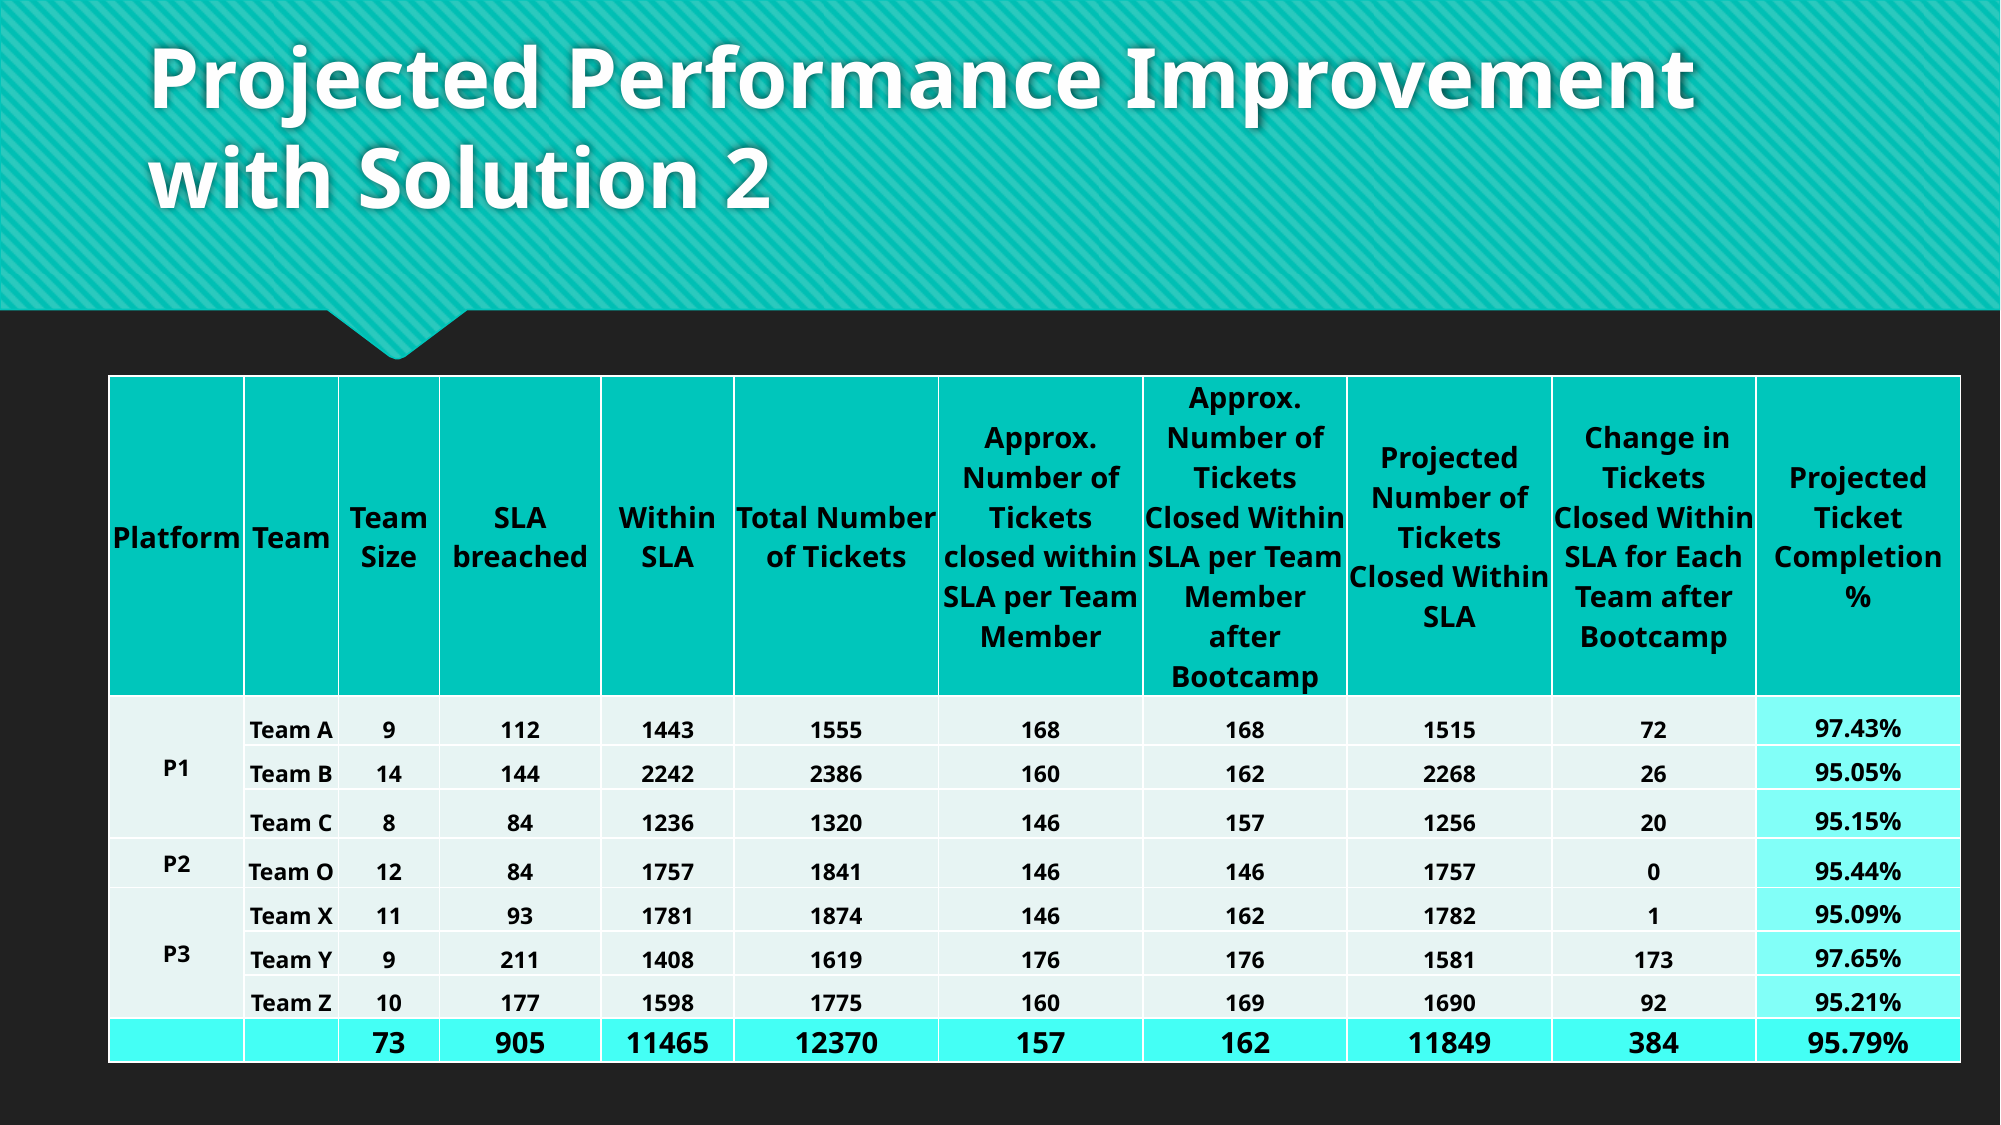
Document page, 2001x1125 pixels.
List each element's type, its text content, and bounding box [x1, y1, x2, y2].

table_cell 169 [1144, 976, 1346, 1017]
table_header Approx. Number of Tickets Closed Within SLA per Team Member after Bootcamp [1144, 377, 1346, 695]
table_cell [110, 1019, 243, 1061]
table_cell 84 [440, 790, 600, 837]
table_cell 144 [440, 746, 600, 788]
table_cell 9 [339, 697, 439, 744]
table_cell 97.43% [1757, 697, 1960, 744]
table_header Change in Tickets Closed Within SLA for Each Team after Bootcamp [1553, 377, 1755, 695]
table_cell 12370 [735, 1019, 938, 1061]
table_cell 1515 [1348, 697, 1551, 744]
table_cell 177 [440, 976, 600, 1017]
table_cell 162 [1144, 1019, 1346, 1061]
table_cell 1775 [735, 976, 938, 1017]
table_cell 162 [1144, 746, 1346, 788]
table_cell 384 [1553, 1019, 1755, 1061]
table_cell Team A [245, 697, 338, 744]
table_cell 1256 [1348, 790, 1551, 837]
table_cell 2386 [735, 746, 938, 788]
table_cell Team X [245, 888, 338, 930]
table_cell 11849 [1348, 1019, 1551, 1061]
table_cell 1757 [1348, 839, 1551, 887]
table_cell 11465 [602, 1019, 733, 1061]
table_cell 11 [339, 888, 439, 930]
title Projected Performance Improvement with Solution 2 [132, 73, 1868, 233]
table_cell 173 [1553, 932, 1755, 974]
table_cell 92 [1553, 976, 1755, 1017]
table_cell P2 [110, 839, 243, 887]
table_cell 14 [339, 746, 439, 788]
table_header Total Number of Tickets [735, 377, 938, 695]
table_header Team [245, 377, 338, 695]
table_cell 1781 [602, 888, 733, 930]
table_cell 1555 [735, 697, 938, 744]
table_cell 1841 [735, 839, 938, 887]
table_cell 2242 [602, 746, 733, 788]
table_cell 95.09% [1757, 888, 1960, 930]
table_header Projected Number of Tickets Closed Within SLA [1348, 377, 1551, 695]
table_cell 95.79% [1757, 1019, 1960, 1061]
table_cell 97.65% [1757, 932, 1960, 974]
table_cell 1 [1553, 888, 1755, 930]
table_cell 160 [939, 746, 1142, 788]
table_cell 9 [339, 932, 439, 974]
table_cell 1757 [602, 839, 733, 887]
table_cell 1782 [1348, 888, 1551, 930]
table_cell 1619 [735, 932, 938, 974]
table_cell 8 [339, 790, 439, 837]
table_cell 160 [939, 976, 1142, 1017]
table_cell Team Y [245, 932, 338, 974]
table_cell 157 [939, 1019, 1142, 1061]
table_cell 146 [939, 839, 1142, 887]
table_cell 176 [939, 932, 1142, 974]
table_cell 905 [440, 1019, 600, 1061]
table_cell 1408 [602, 932, 733, 974]
table_cell 211 [440, 932, 600, 974]
table_cell 162 [1144, 888, 1346, 930]
table_cell 146 [939, 888, 1142, 930]
table_cell 95.05% [1757, 746, 1960, 788]
table_cell Team B [245, 746, 338, 788]
table_cell 146 [939, 790, 1142, 837]
table_cell P3 [110, 888, 243, 1017]
table_cell 1443 [602, 697, 733, 744]
table_cell 73 [339, 1019, 439, 1061]
table_header Projected Ticket Completion % [1757, 377, 1960, 695]
table_cell 84 [440, 839, 600, 887]
table_cell Team O [245, 839, 338, 887]
table_cell 157 [1144, 790, 1346, 837]
table_cell 168 [1144, 697, 1346, 744]
table_cell 168 [939, 697, 1142, 744]
table_header Within SLA [602, 377, 733, 695]
table_cell 10 [339, 976, 439, 1017]
table_cell 93 [440, 888, 600, 930]
table_cell 146 [1144, 839, 1346, 887]
table_cell 20 [1553, 790, 1755, 837]
table_header Approx. Number of Tickets closed within SLA per Team Member [939, 377, 1142, 695]
table_cell 72 [1553, 697, 1755, 744]
table_cell 1598 [602, 976, 733, 1017]
table_header Platform [110, 377, 243, 695]
table_cell 95.15% [1757, 790, 1960, 837]
table_cell 1581 [1348, 932, 1551, 974]
table_cell 95.21% [1757, 976, 1960, 1017]
table_cell [245, 1019, 338, 1061]
table_cell P1 [110, 697, 243, 837]
table_cell Team C [245, 790, 338, 837]
table_cell 176 [1144, 932, 1346, 974]
table_header Team Size [339, 377, 439, 695]
table_cell 112 [440, 697, 600, 744]
table_cell 12 [339, 839, 439, 887]
table_cell 0 [1553, 839, 1755, 887]
table_cell 95.44% [1757, 839, 1960, 887]
table_cell 2268 [1348, 746, 1551, 788]
table_cell 1874 [735, 888, 938, 930]
table_cell 1320 [735, 790, 938, 837]
table_cell 1236 [602, 790, 733, 837]
table_cell 1690 [1348, 976, 1551, 1017]
table_cell 26 [1553, 746, 1755, 788]
table_cell Team Z [245, 976, 338, 1017]
table_header SLA breached [440, 377, 600, 695]
